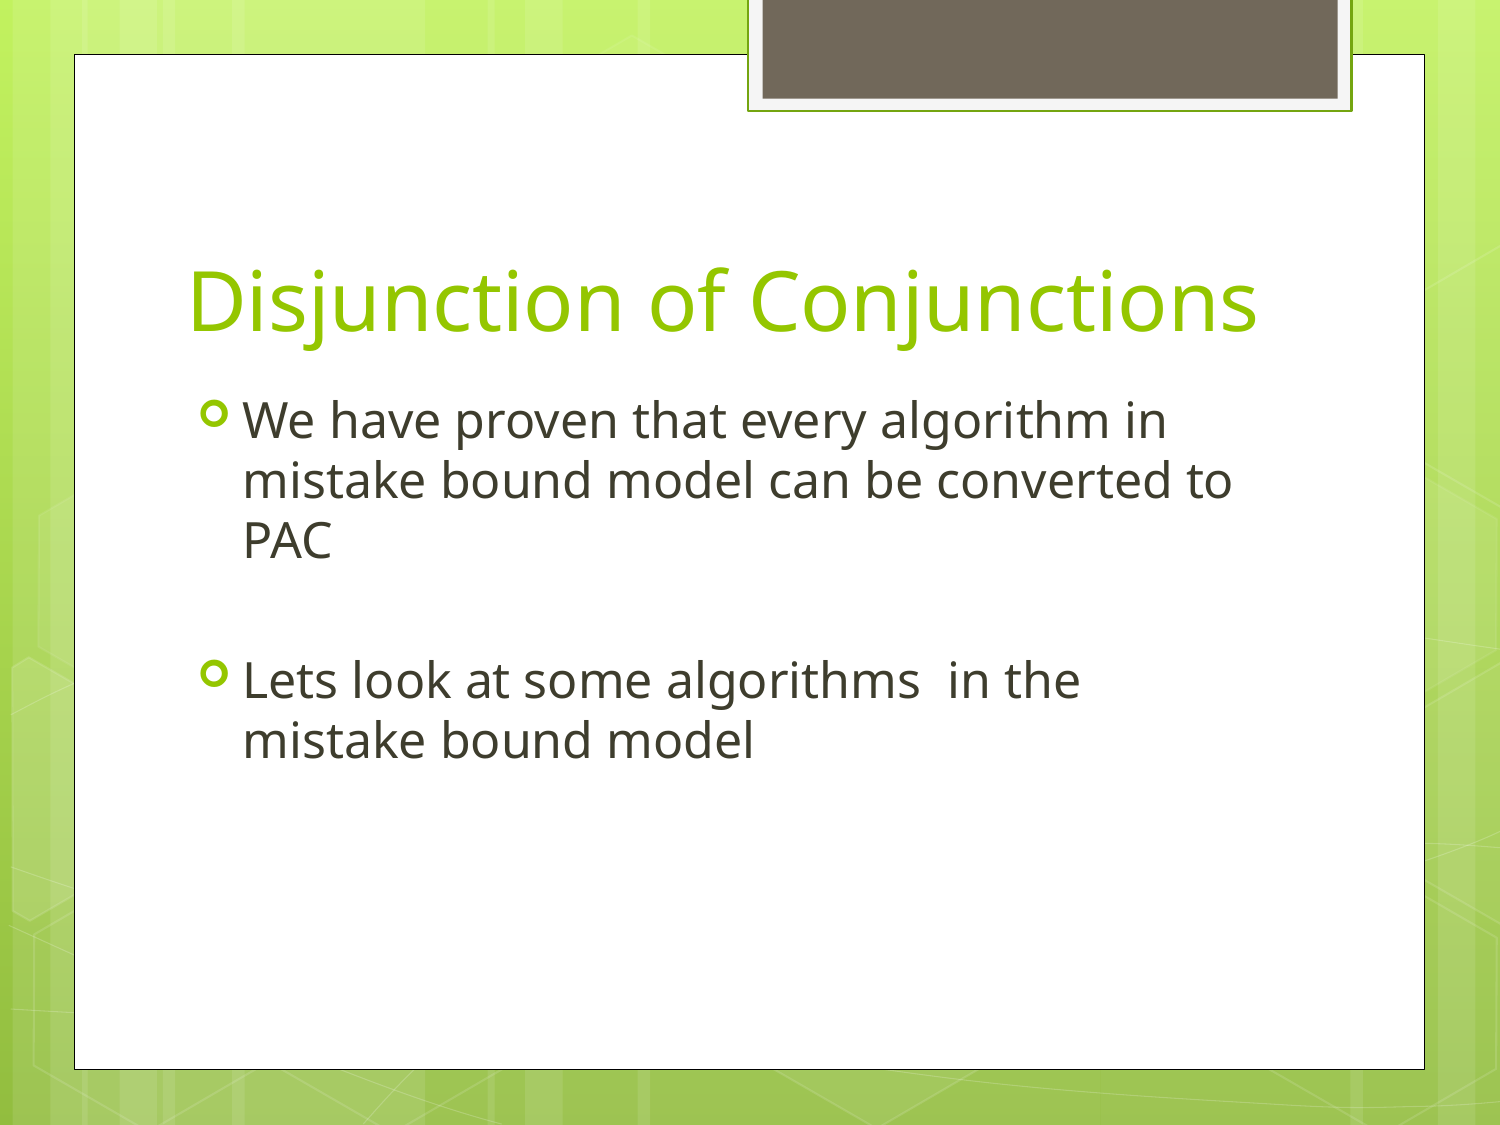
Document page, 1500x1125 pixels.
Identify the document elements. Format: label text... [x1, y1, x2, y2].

title Disjunction of Conjunctions [171, 168, 1324, 357]
list We have proven that every algorithm in mistake bound model can be converted to PAC Lets look at some algorithms in the mistake bound model [171, 381, 1283, 957]
